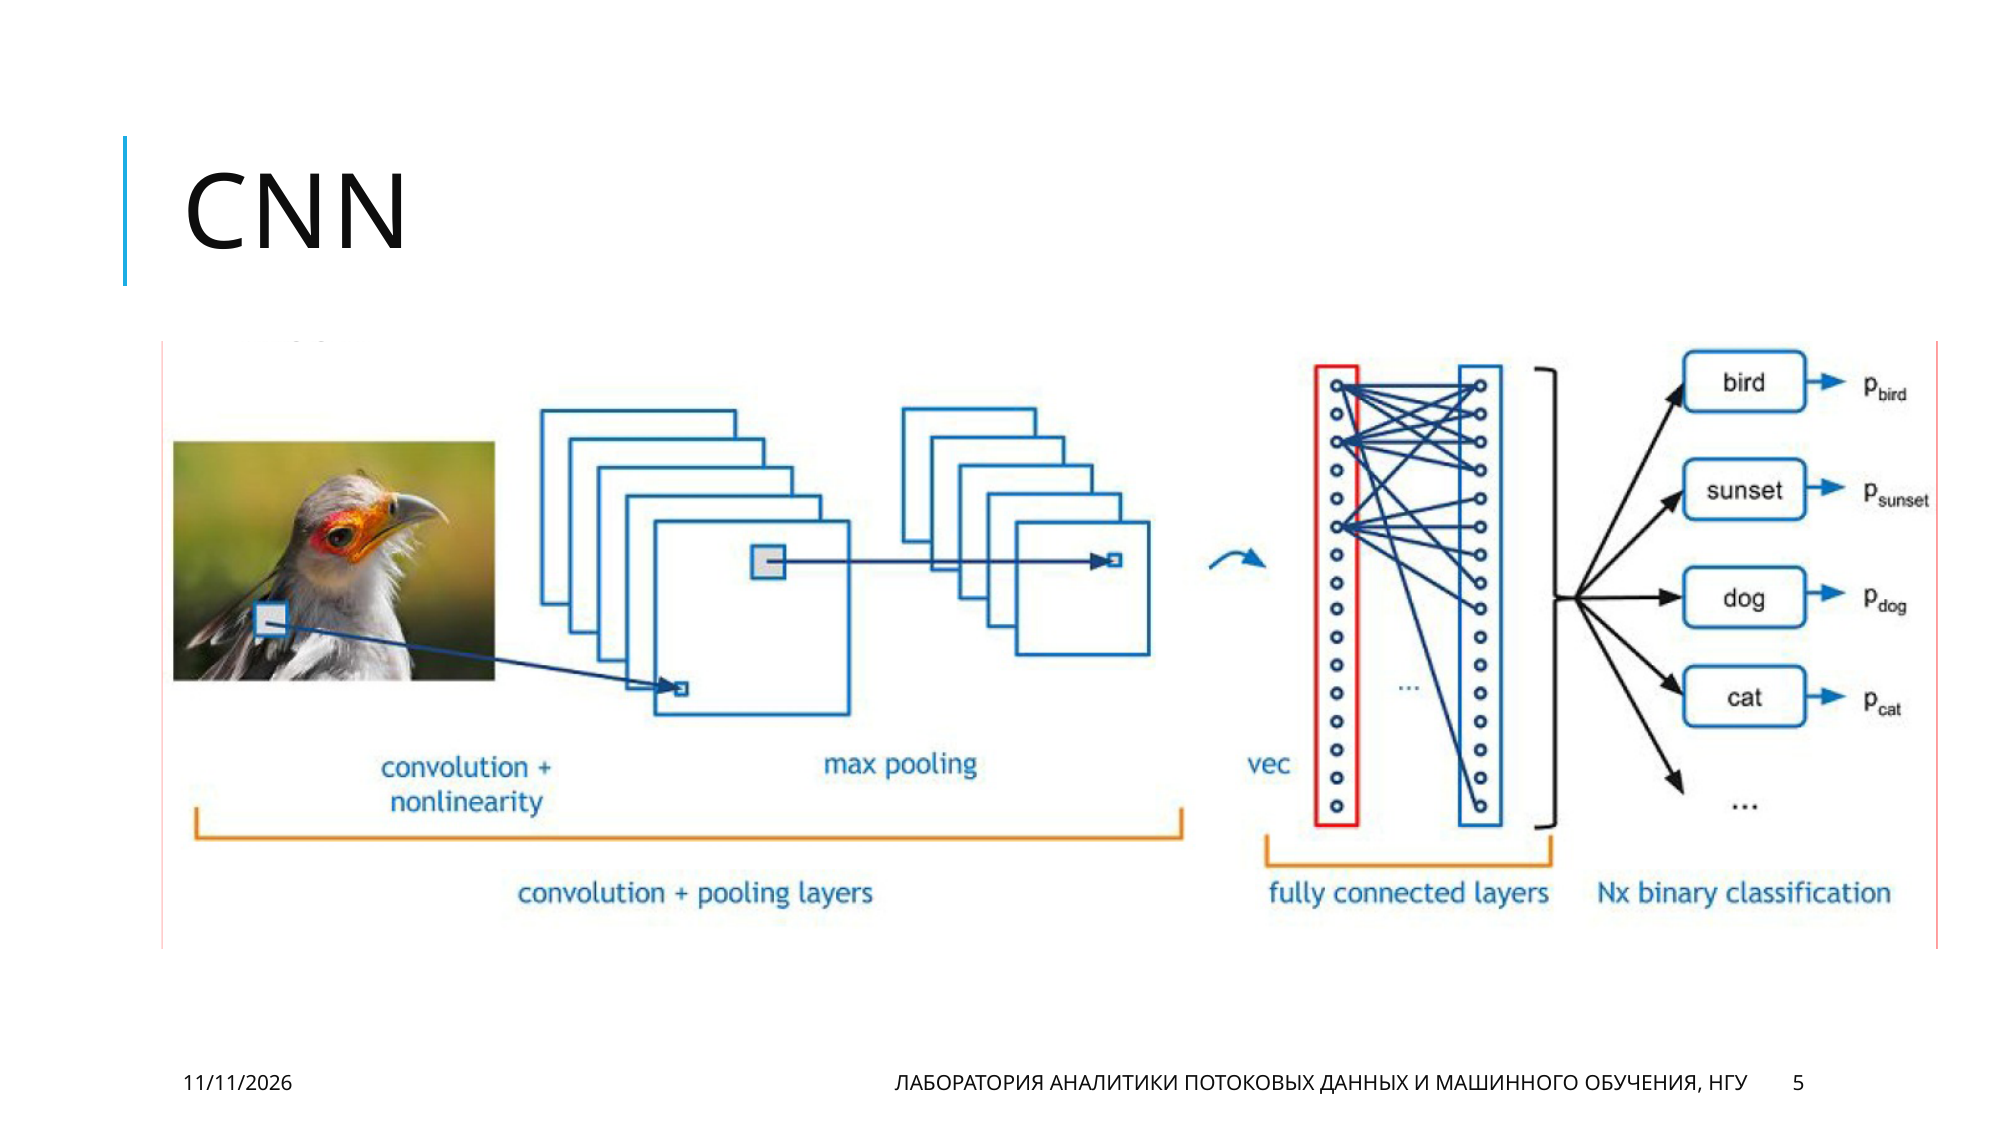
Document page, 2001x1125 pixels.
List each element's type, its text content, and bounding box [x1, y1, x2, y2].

title CNN [168, 96, 1763, 338]
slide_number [168, 1061, 522, 1107]
picture [161, 341, 1938, 949]
footer Лаборатория аналитики потоковых данных и машинного обучения, НГУ [794, 1061, 1763, 1107]
slide_number 5 [1777, 1061, 1938, 1107]
